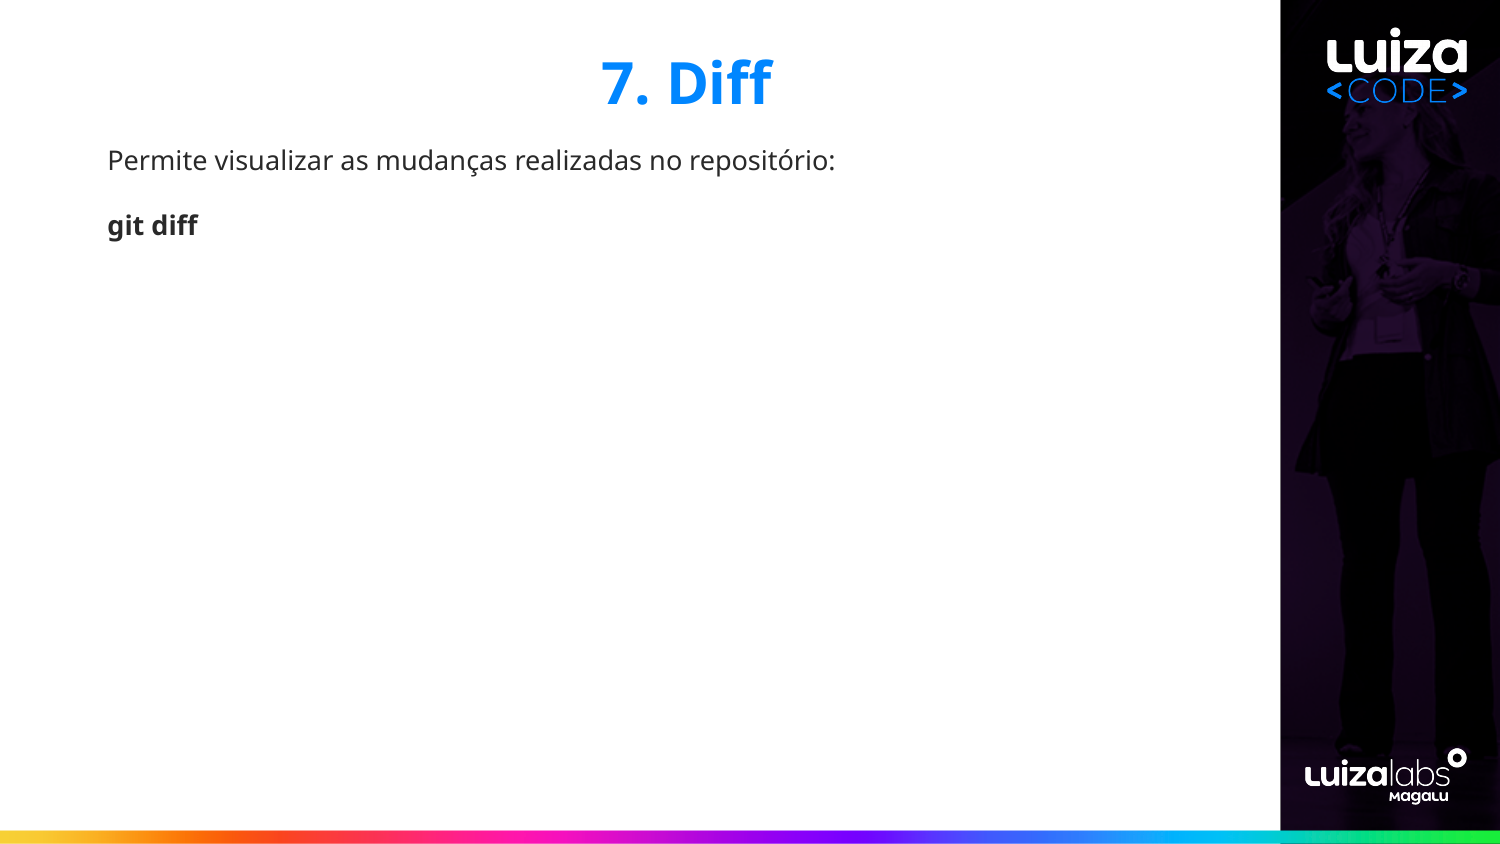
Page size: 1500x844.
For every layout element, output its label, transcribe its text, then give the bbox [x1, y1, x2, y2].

list 7. Diff [323, 20, 975, 122]
picture [1233, 0, 1500, 844]
picture [0, 830, 1156, 844]
text_box Permite visualizar as mudanças realizadas no repositório: git diff [92, 128, 1219, 256]
